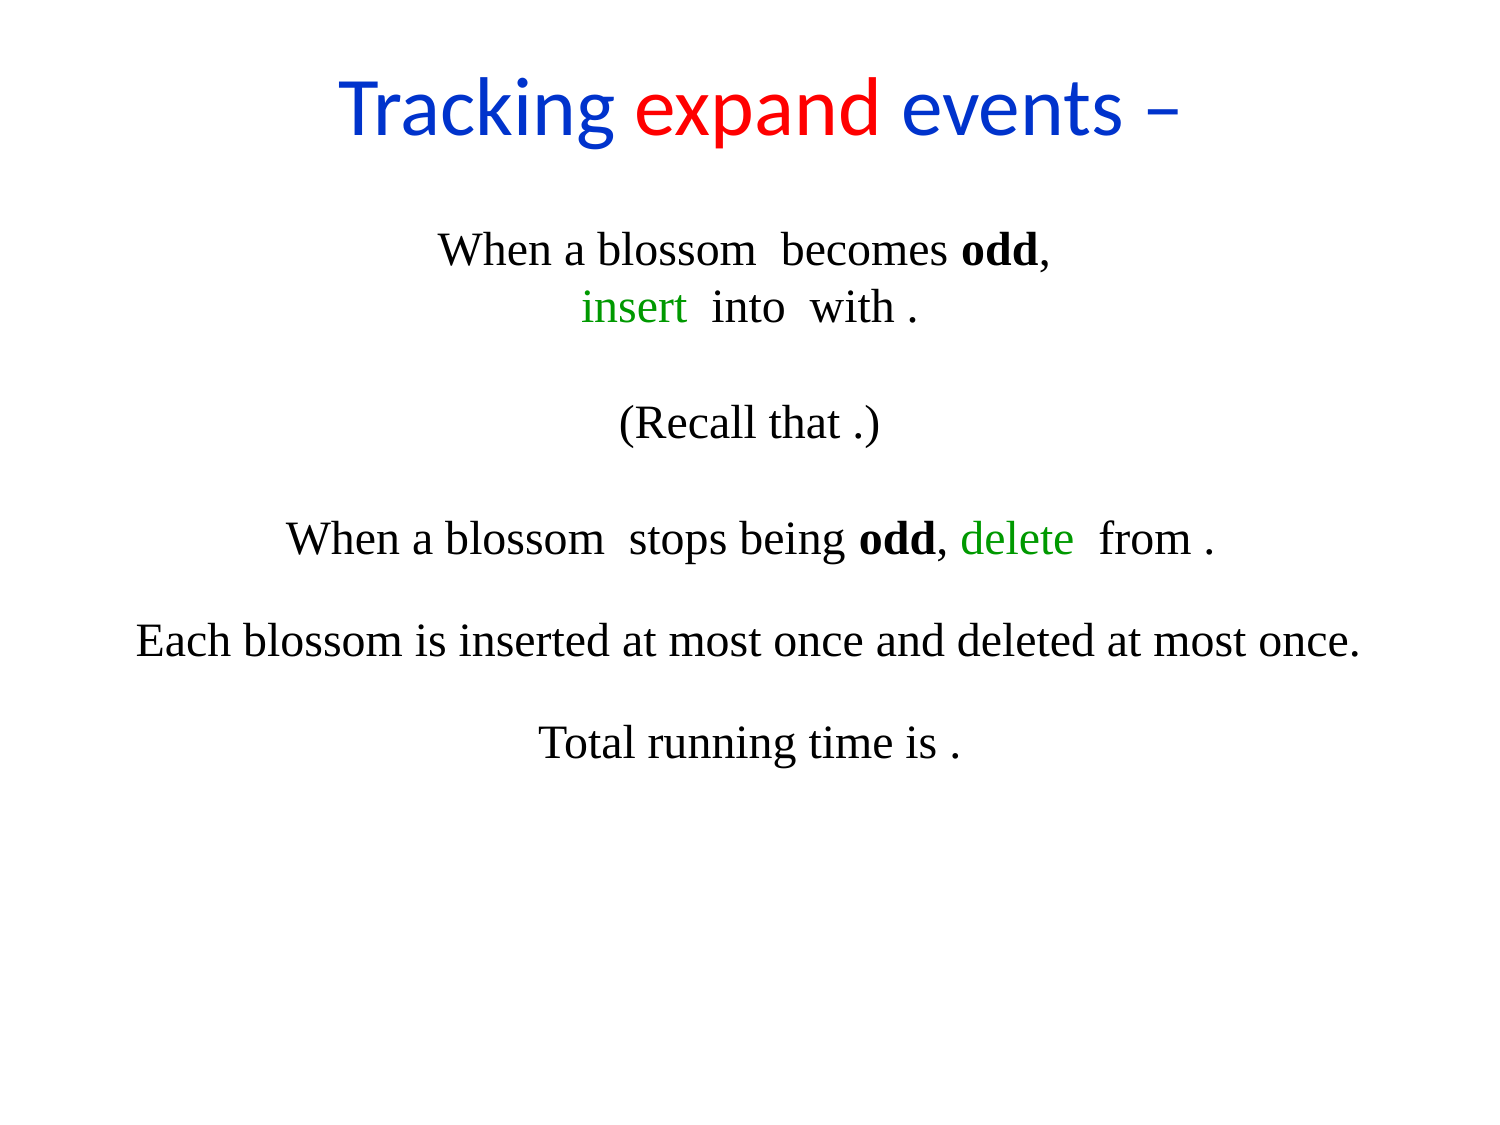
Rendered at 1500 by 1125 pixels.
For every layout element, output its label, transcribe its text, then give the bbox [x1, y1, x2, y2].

text_box Each blossom is inserted at most once and deleted at most once. [0, 601, 1500, 674]
